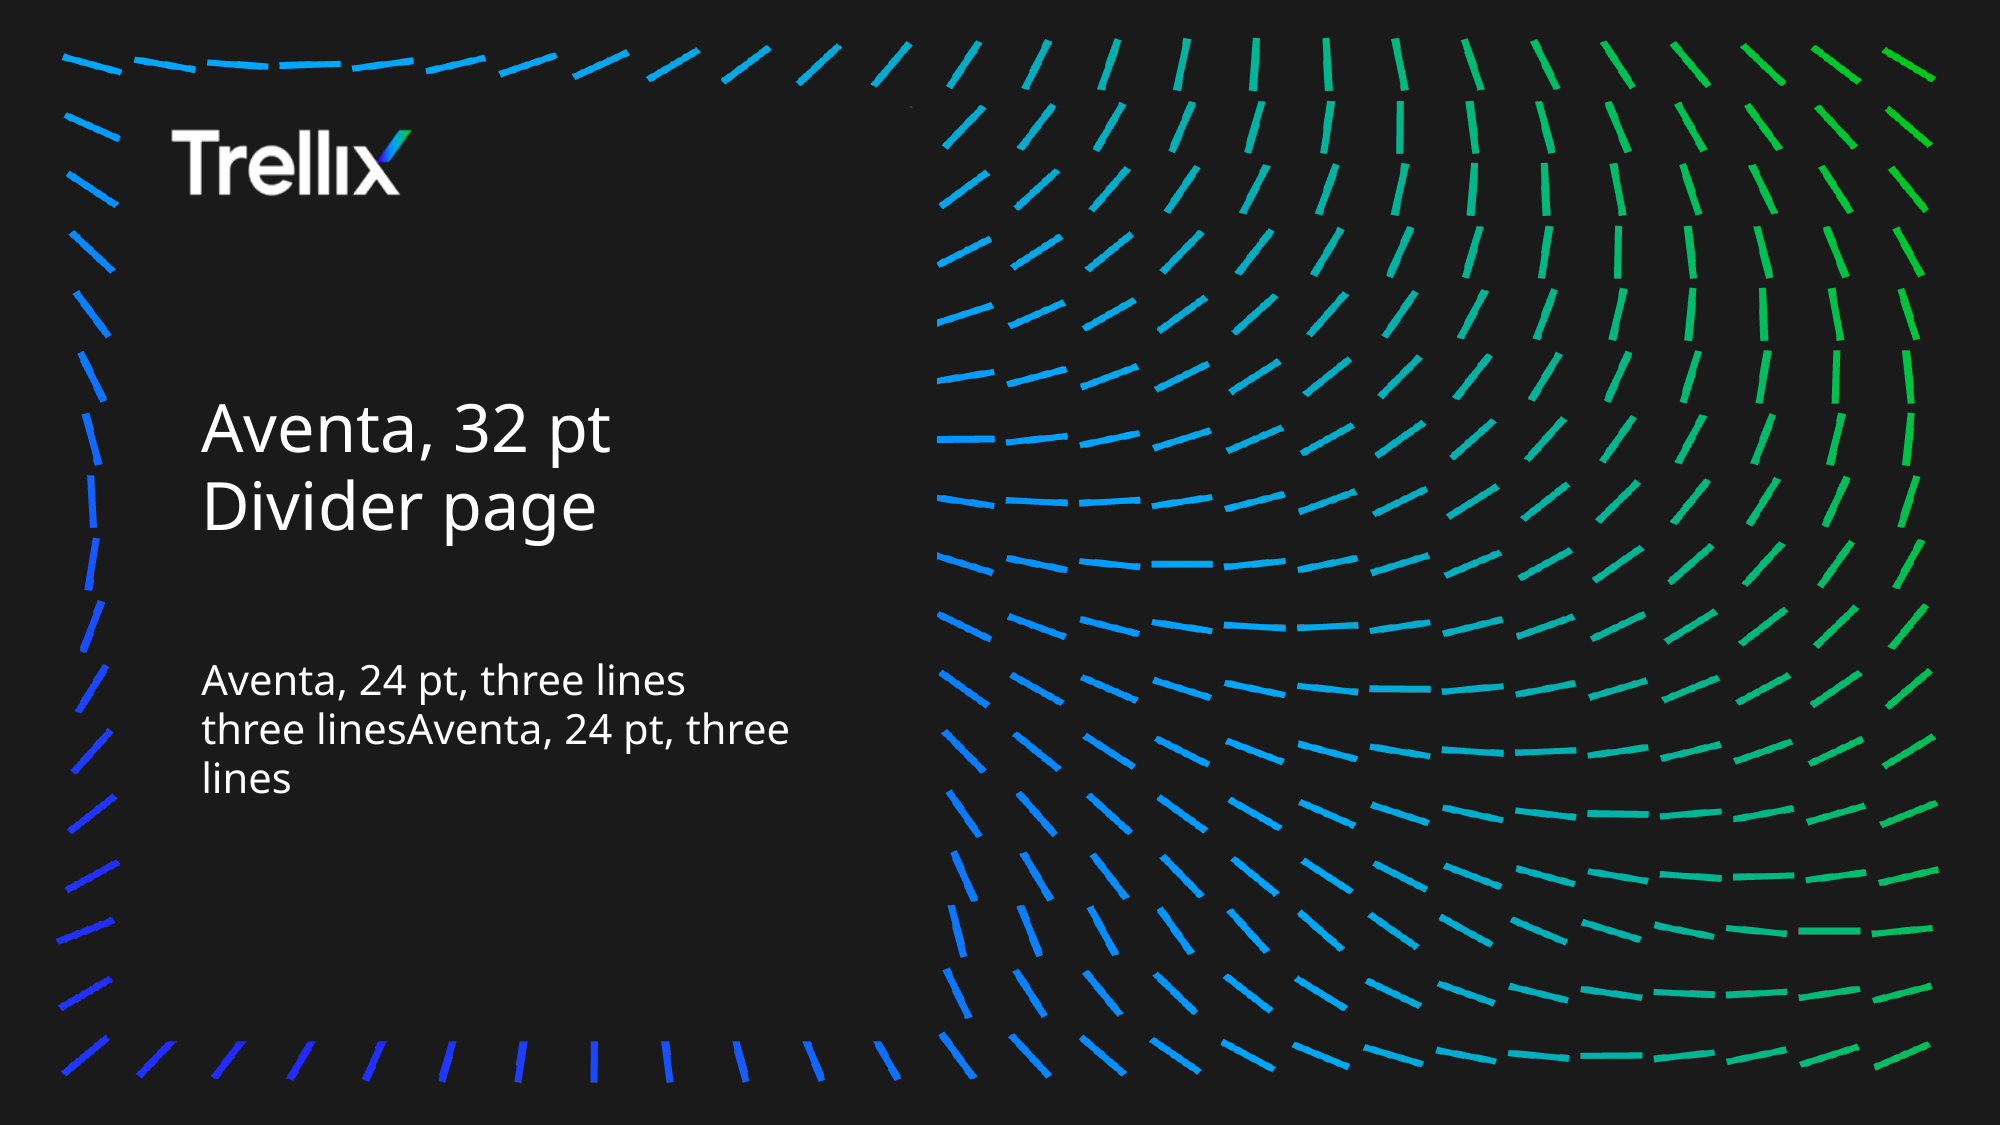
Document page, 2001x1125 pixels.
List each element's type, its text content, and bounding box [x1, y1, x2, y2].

picture [55, 37, 1939, 1089]
list Aventa, 32 pt Divider page [171, 375, 831, 573]
list Aventa, 24 pt, three lines three linesAventa, 24 pt, three lines [171, 641, 831, 839]
